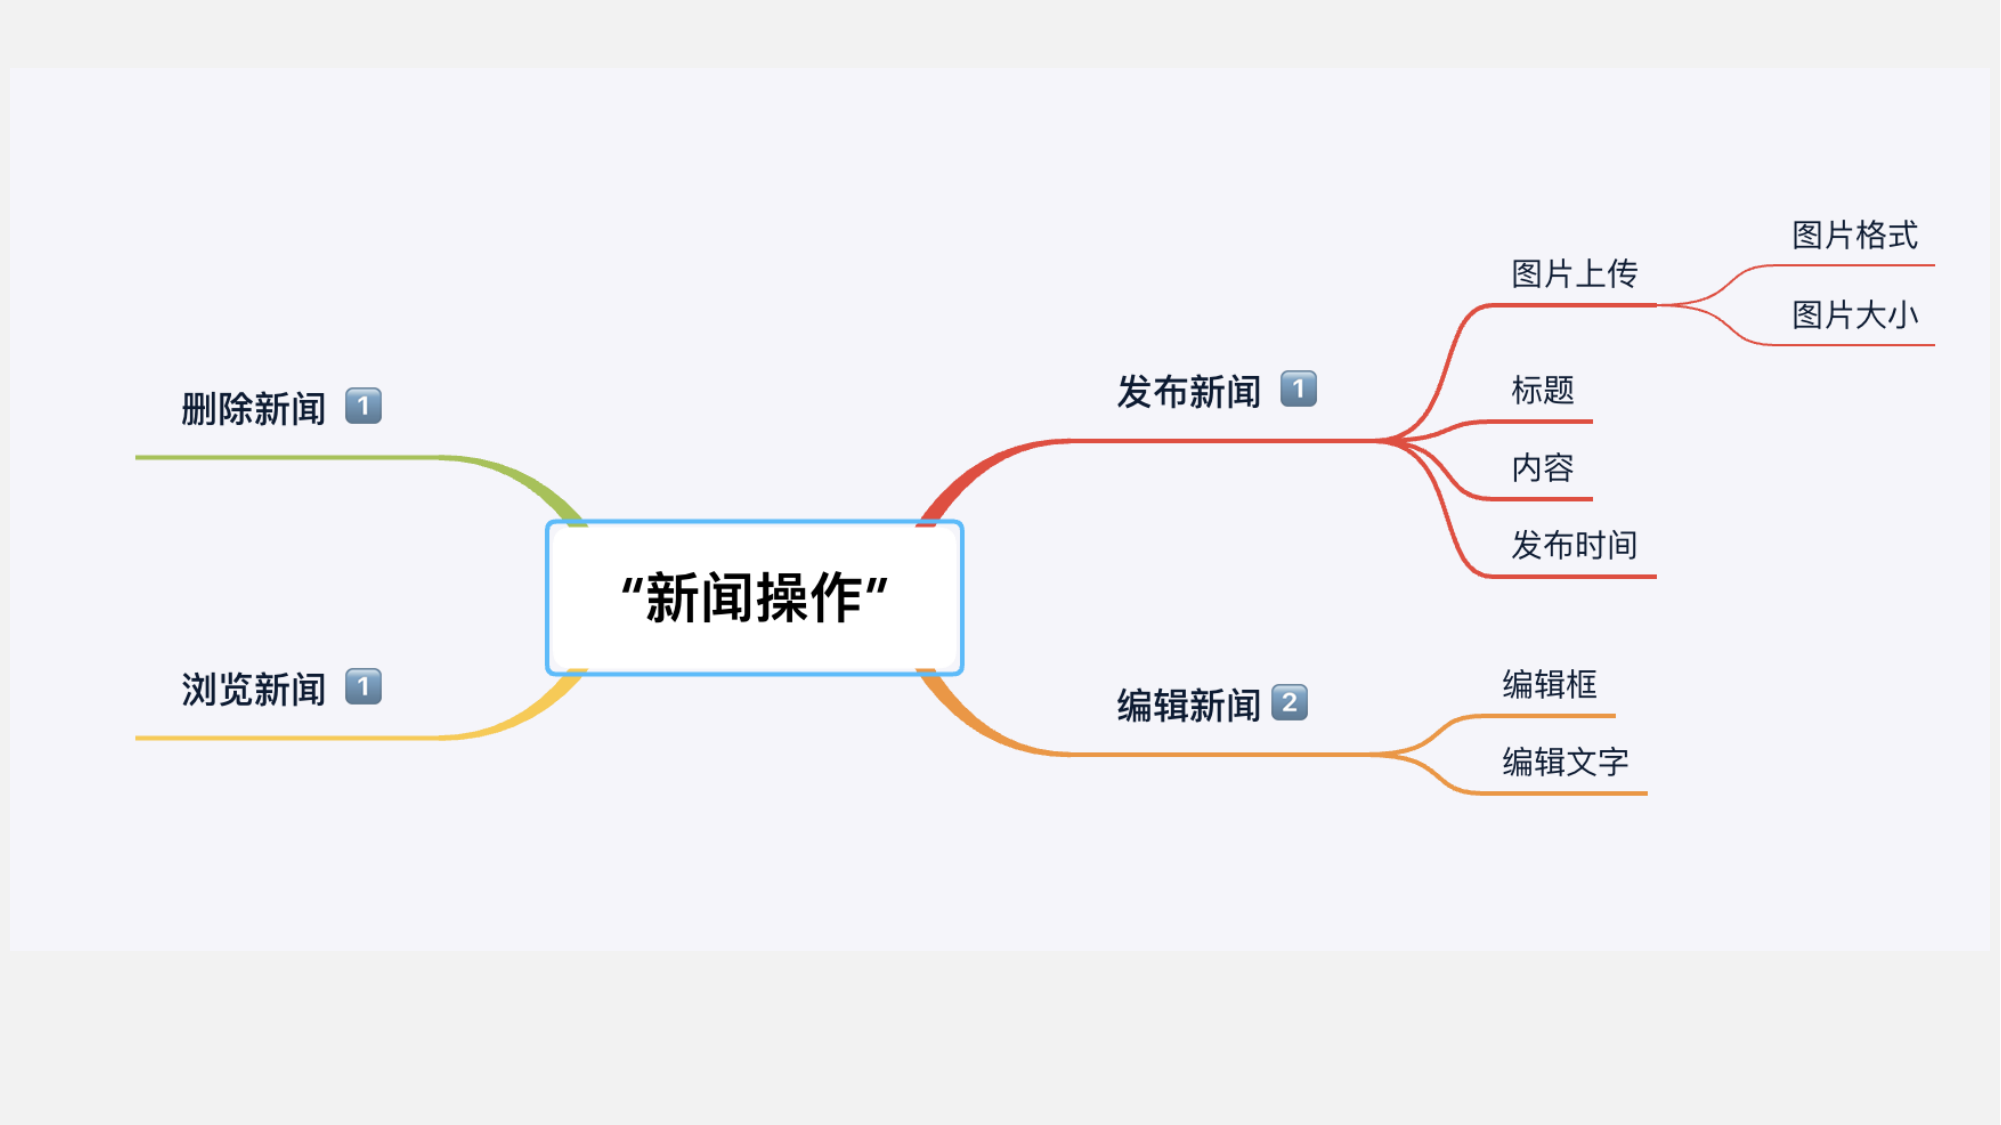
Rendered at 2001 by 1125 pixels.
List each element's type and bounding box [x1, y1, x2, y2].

picture [10, 68, 1990, 951]
